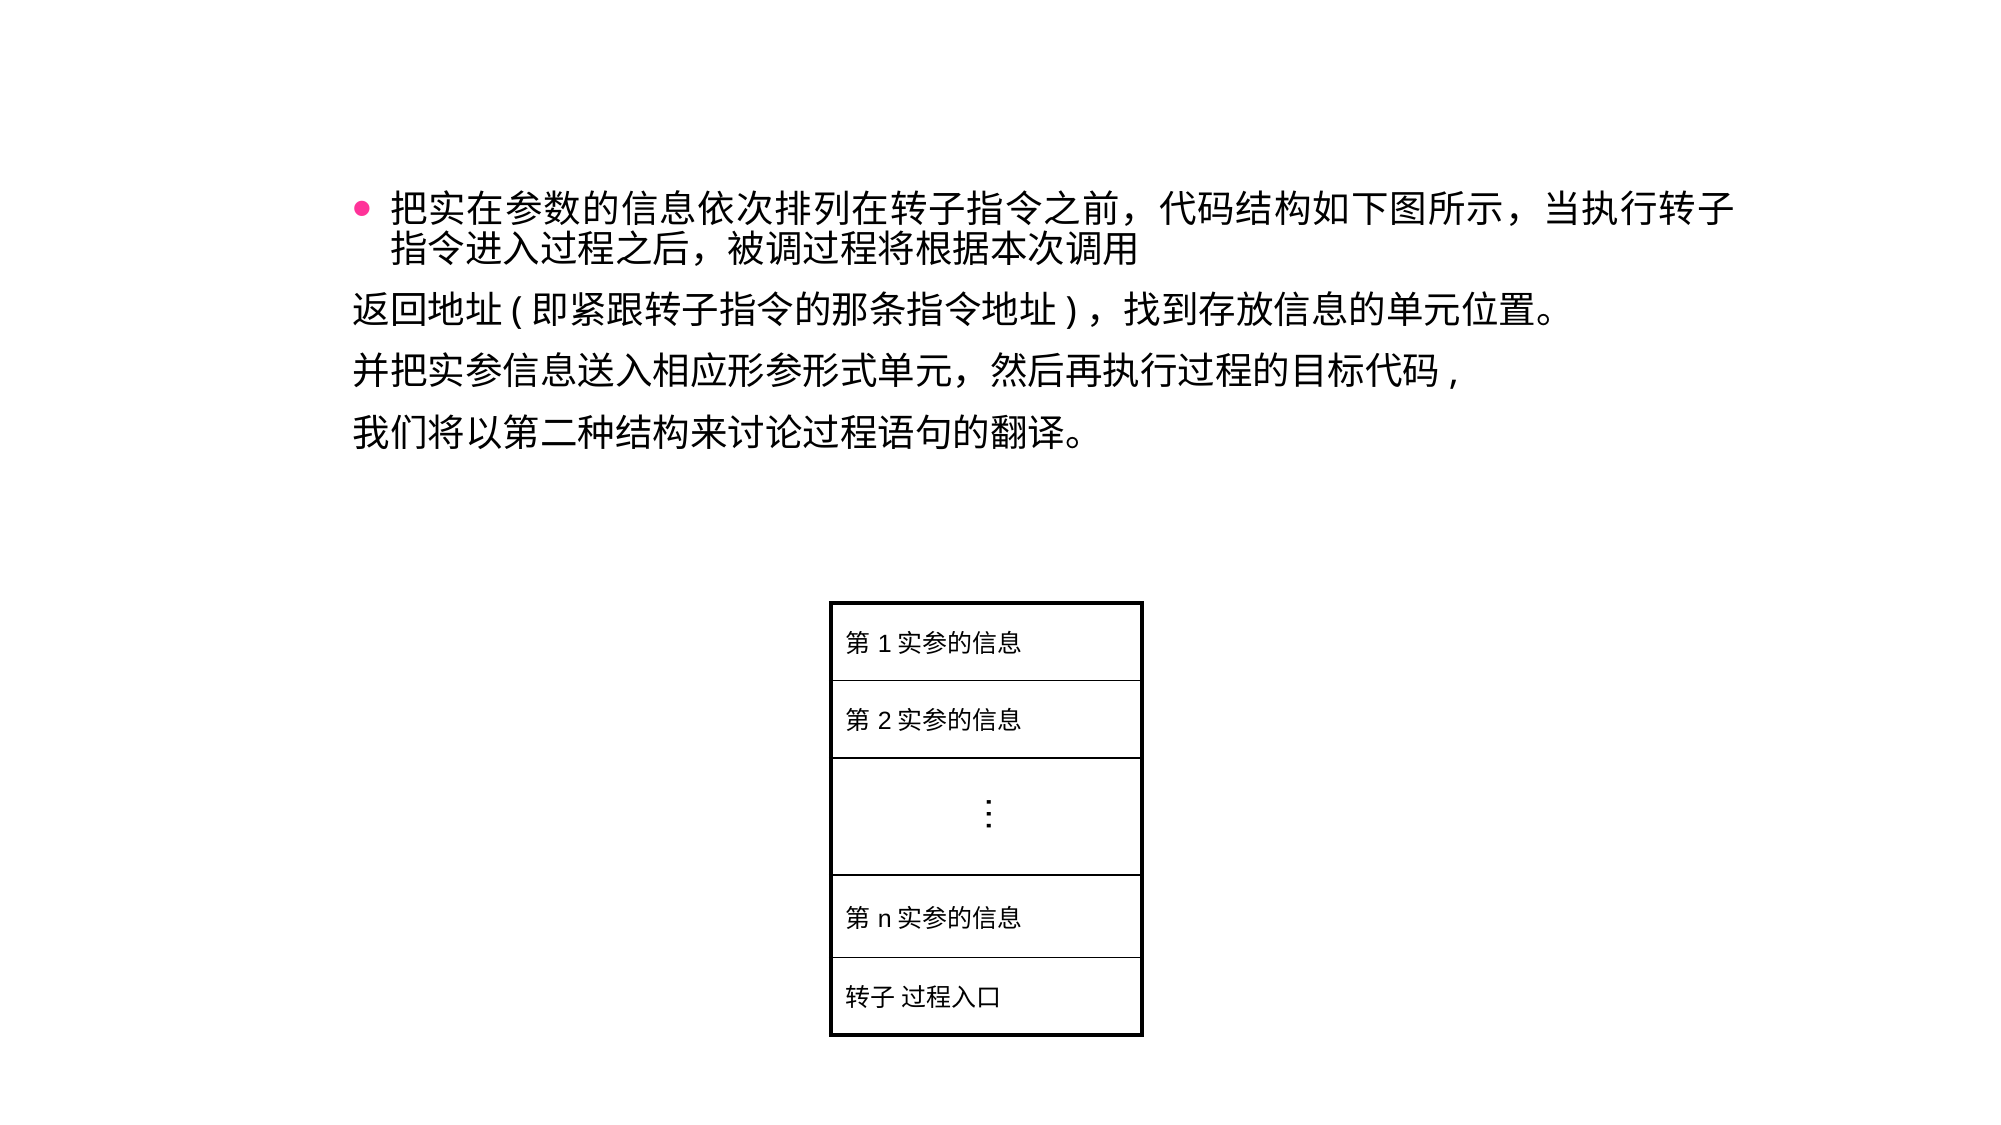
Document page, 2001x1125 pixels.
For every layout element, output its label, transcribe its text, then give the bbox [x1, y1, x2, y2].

table_cell [833, 759, 1140, 874]
table_cell 第n实参的信息 [833, 876, 1140, 957]
list 把实在参数的信息依次排列在转子指令之前，代码结构如下图所示，当执行转子指令进入过程之后，被调过程将根据本次调用 返回地址(即紧跟转子指令的那条指令地址)，找到存放信息的单元位置。 并把实参信息送入相应形参形式单元，然后再执行过程的目标代码, 我们将以第二种结构来讨论过程语句的翻译。 [337, 50, 1750, 1050]
table_header 第1实参的信息 [833, 605, 1140, 680]
table_cell 转子 过程入口 [833, 958, 1140, 1033]
table_cell 第2实参的信息 [833, 681, 1140, 757]
text_box … [955, 780, 1032, 852]
